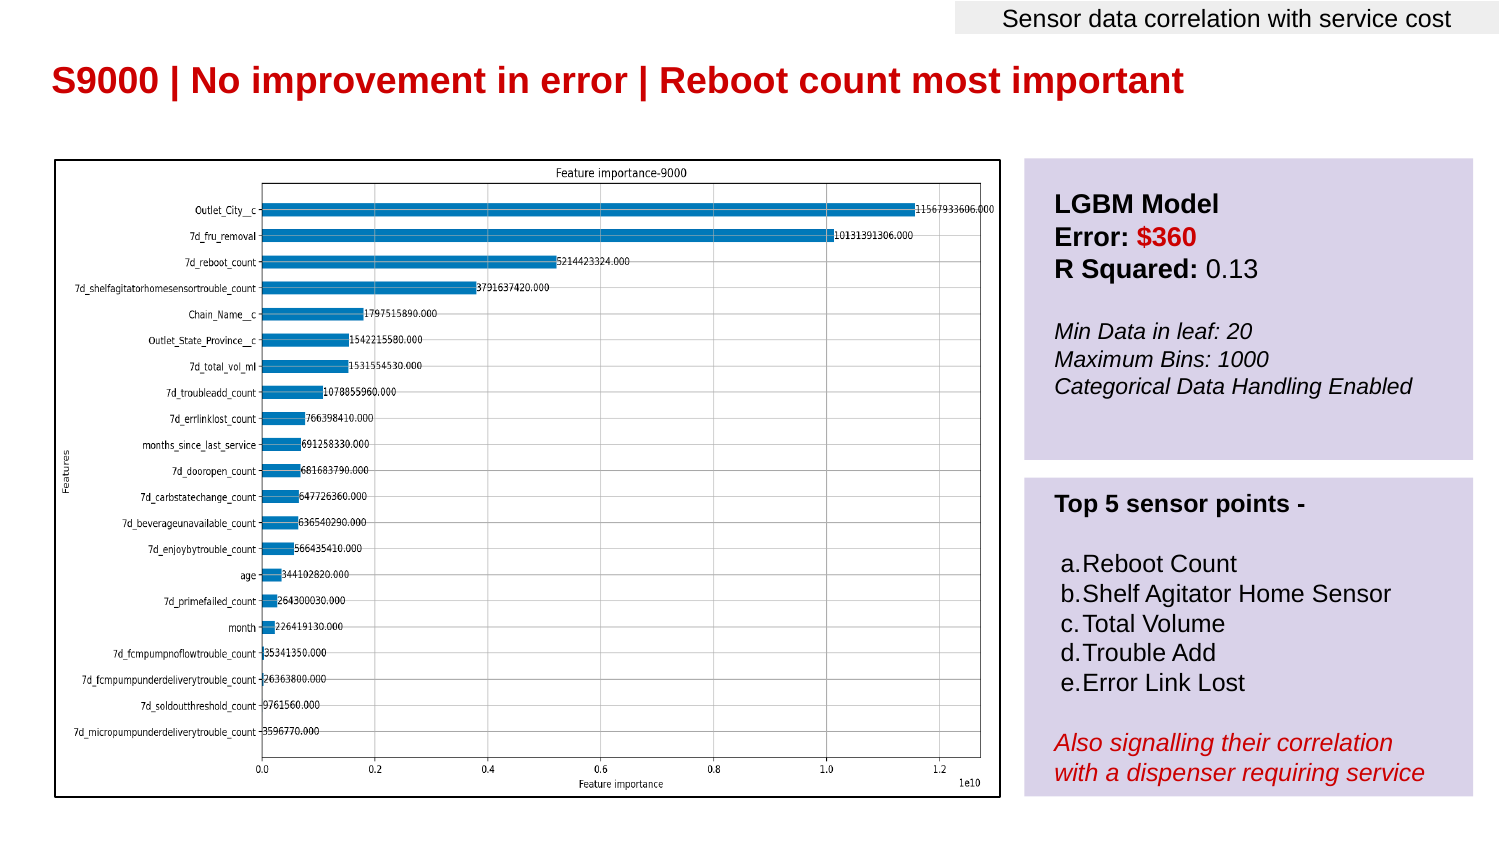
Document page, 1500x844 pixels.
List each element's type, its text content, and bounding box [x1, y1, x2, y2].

text_box S9000 | No improvement in error | Reboot count most important [36, 41, 1473, 114]
text_box Top 5 sensor points - Reboot Count Shelf Agitator Home Sensor Total Volume Trouble Add Error Link Lost Also signalling their correlation with a dispenser requiring service [1024, 477, 1474, 797]
text_box LGBM Model Error: $360 R Squared: 0.13 Min Data in leaf: 20 Maximum Bins: 1000 Categorical Data Handling Enabled [1024, 158, 1474, 460]
text_box Sensor data correlation with service cost [954, 0, 1500, 35]
picture [55, 160, 1000, 797]
